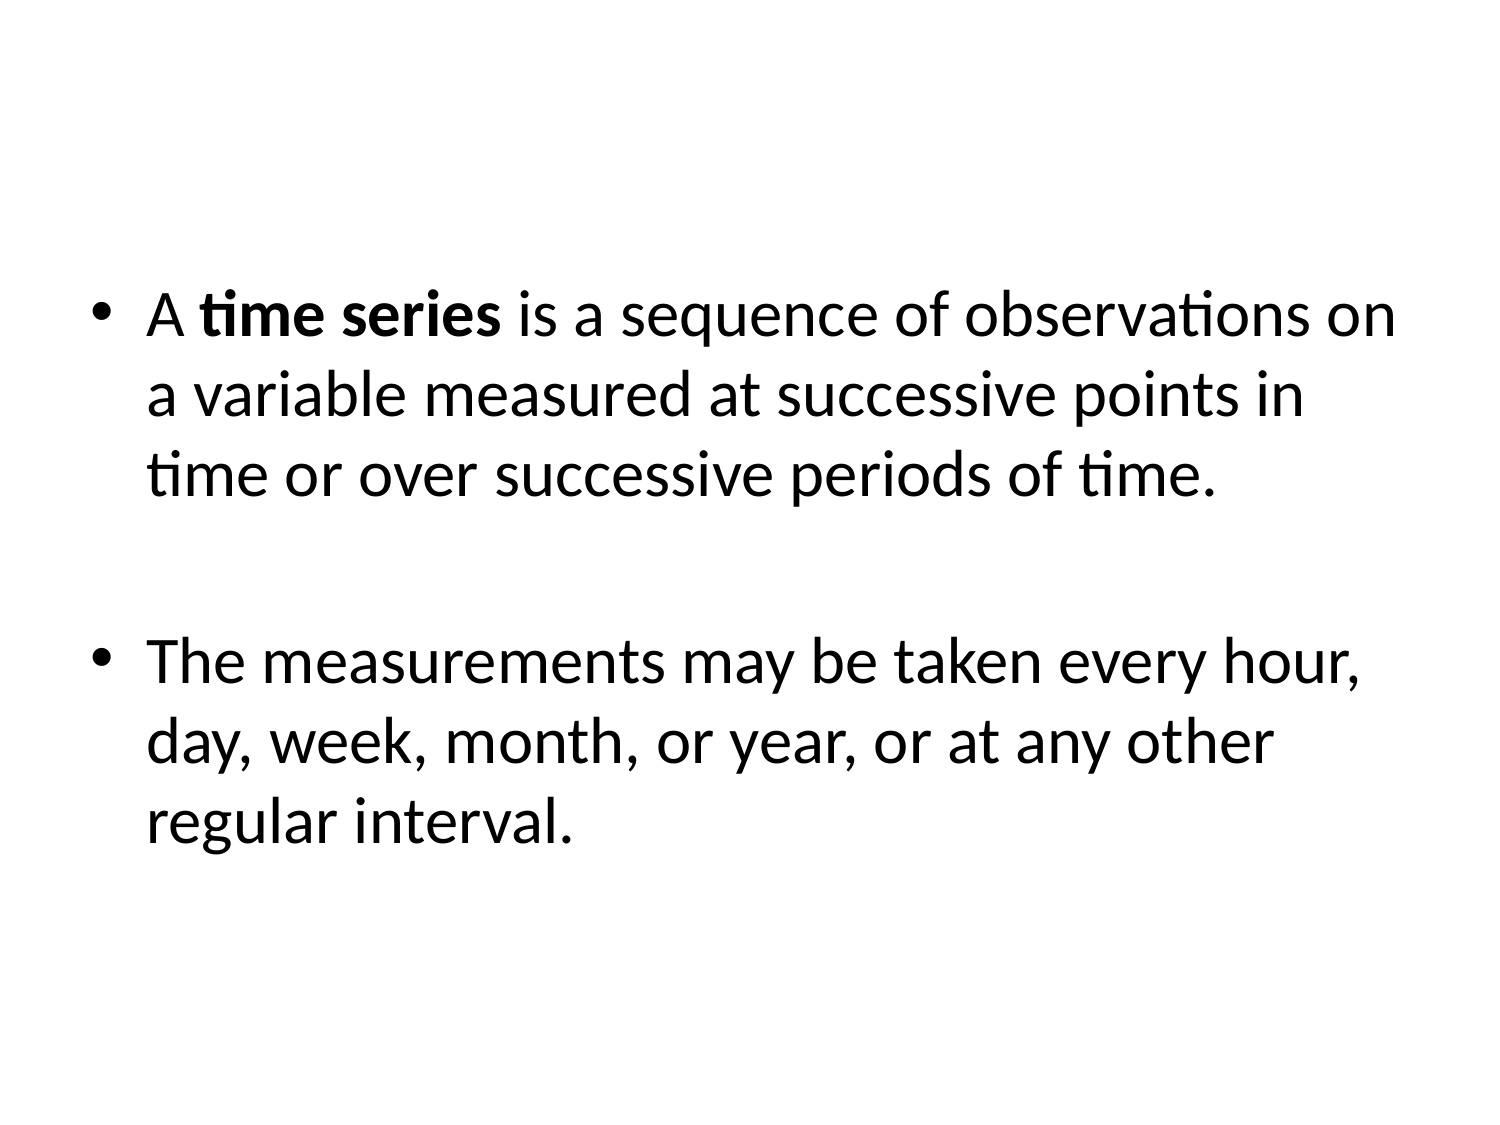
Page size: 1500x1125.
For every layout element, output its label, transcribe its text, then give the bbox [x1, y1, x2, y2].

list A time series is a sequence of observations on a variable measured at successive points in time or over successive periods of time. The measurements may be taken every hour, day, week, month, or year, or at any other regular interval. [75, 262, 1425, 1005]
